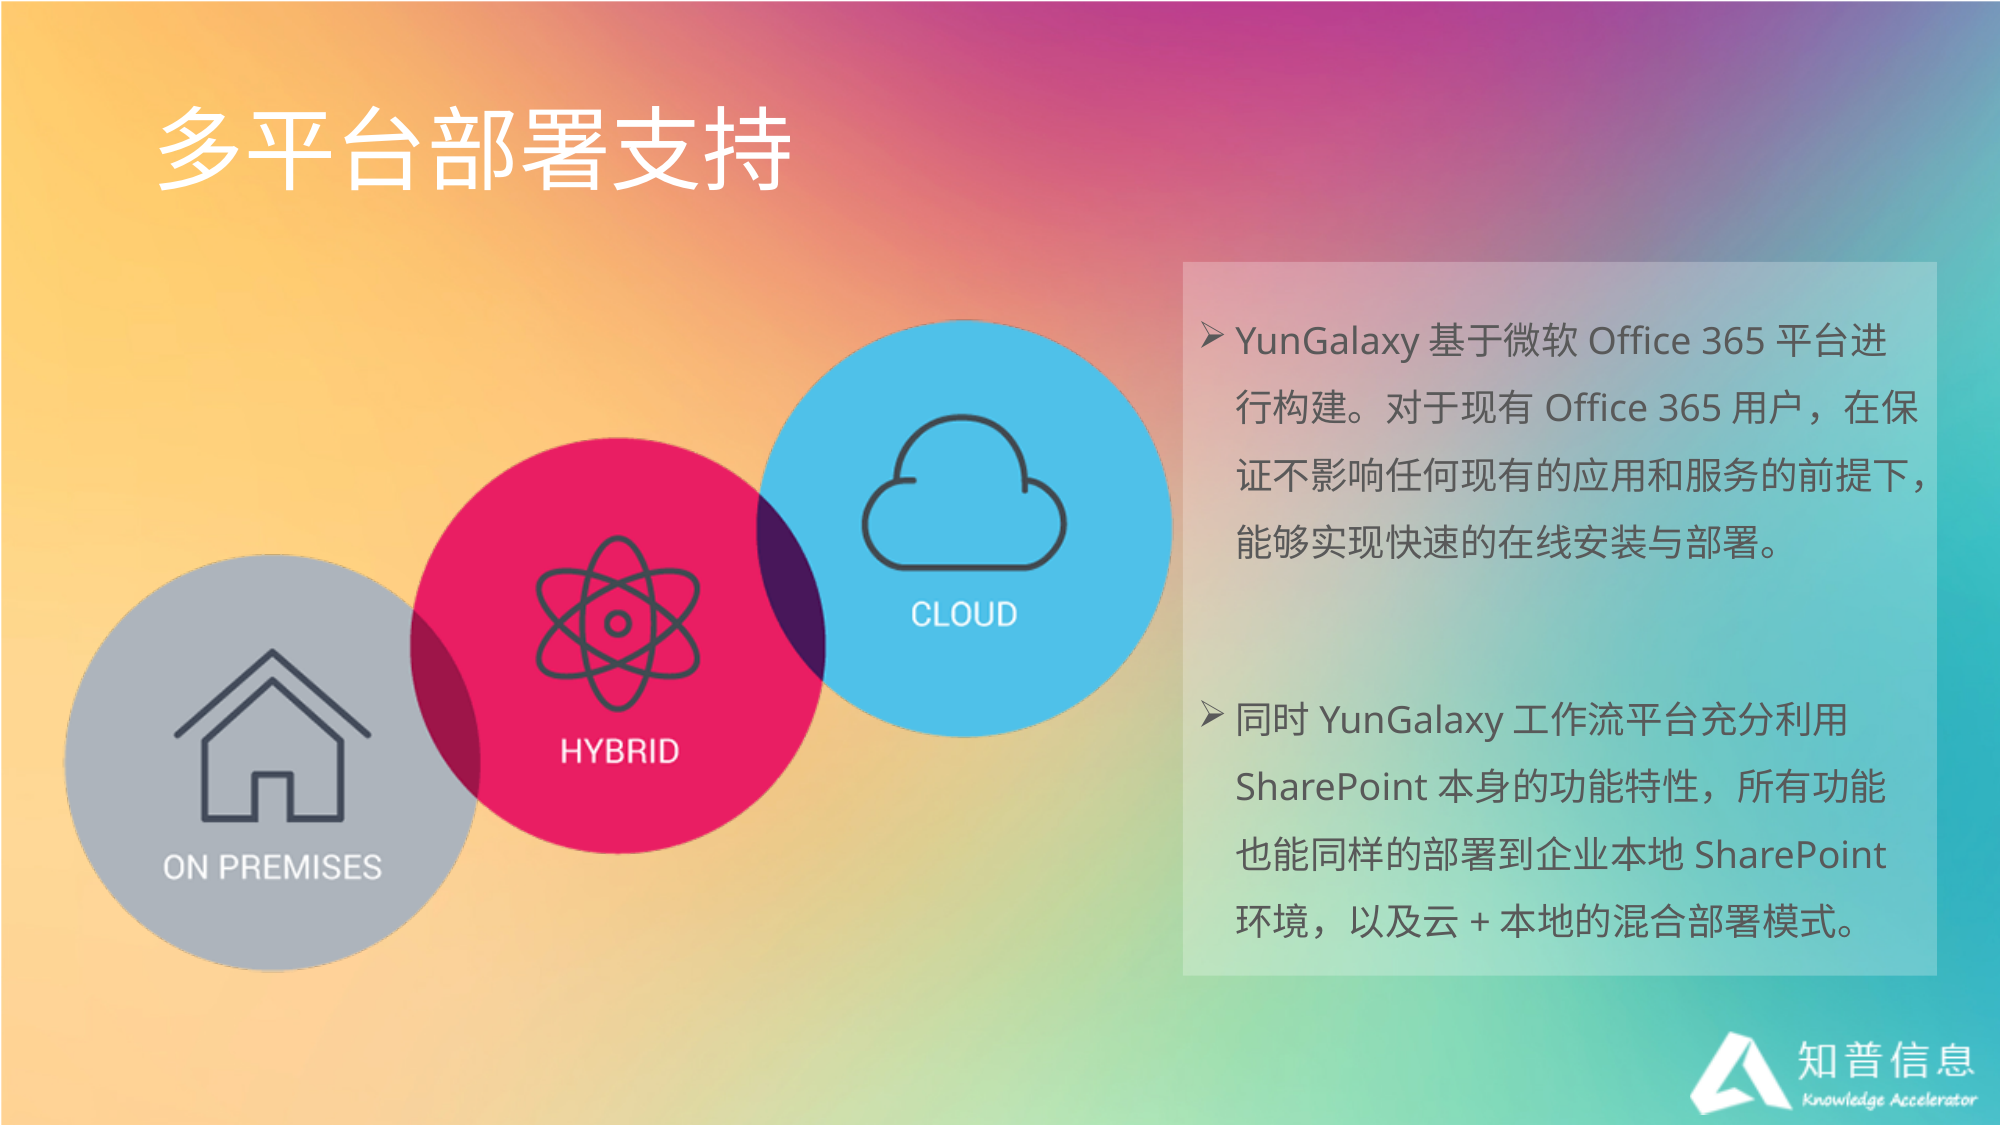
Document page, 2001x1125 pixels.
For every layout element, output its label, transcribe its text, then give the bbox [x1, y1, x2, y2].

title 多平台部署支持 [137, 47, 1863, 262]
list YunGalaxy基于微软Office 365平台进行构建。对于现有Office 365用户，在保证不影响任何现有的应用和服务的前提下，能够实现快速的在线安装与部署。 同时YunGalaxy工作流平台充分利用SharePoint本身的功能特性，所有功能也能同样的部署到企业本地SharePoint环境，以及云+本地的混合部署模式。 [1182, 261, 1938, 977]
picture [3, 2, 2000, 1125]
